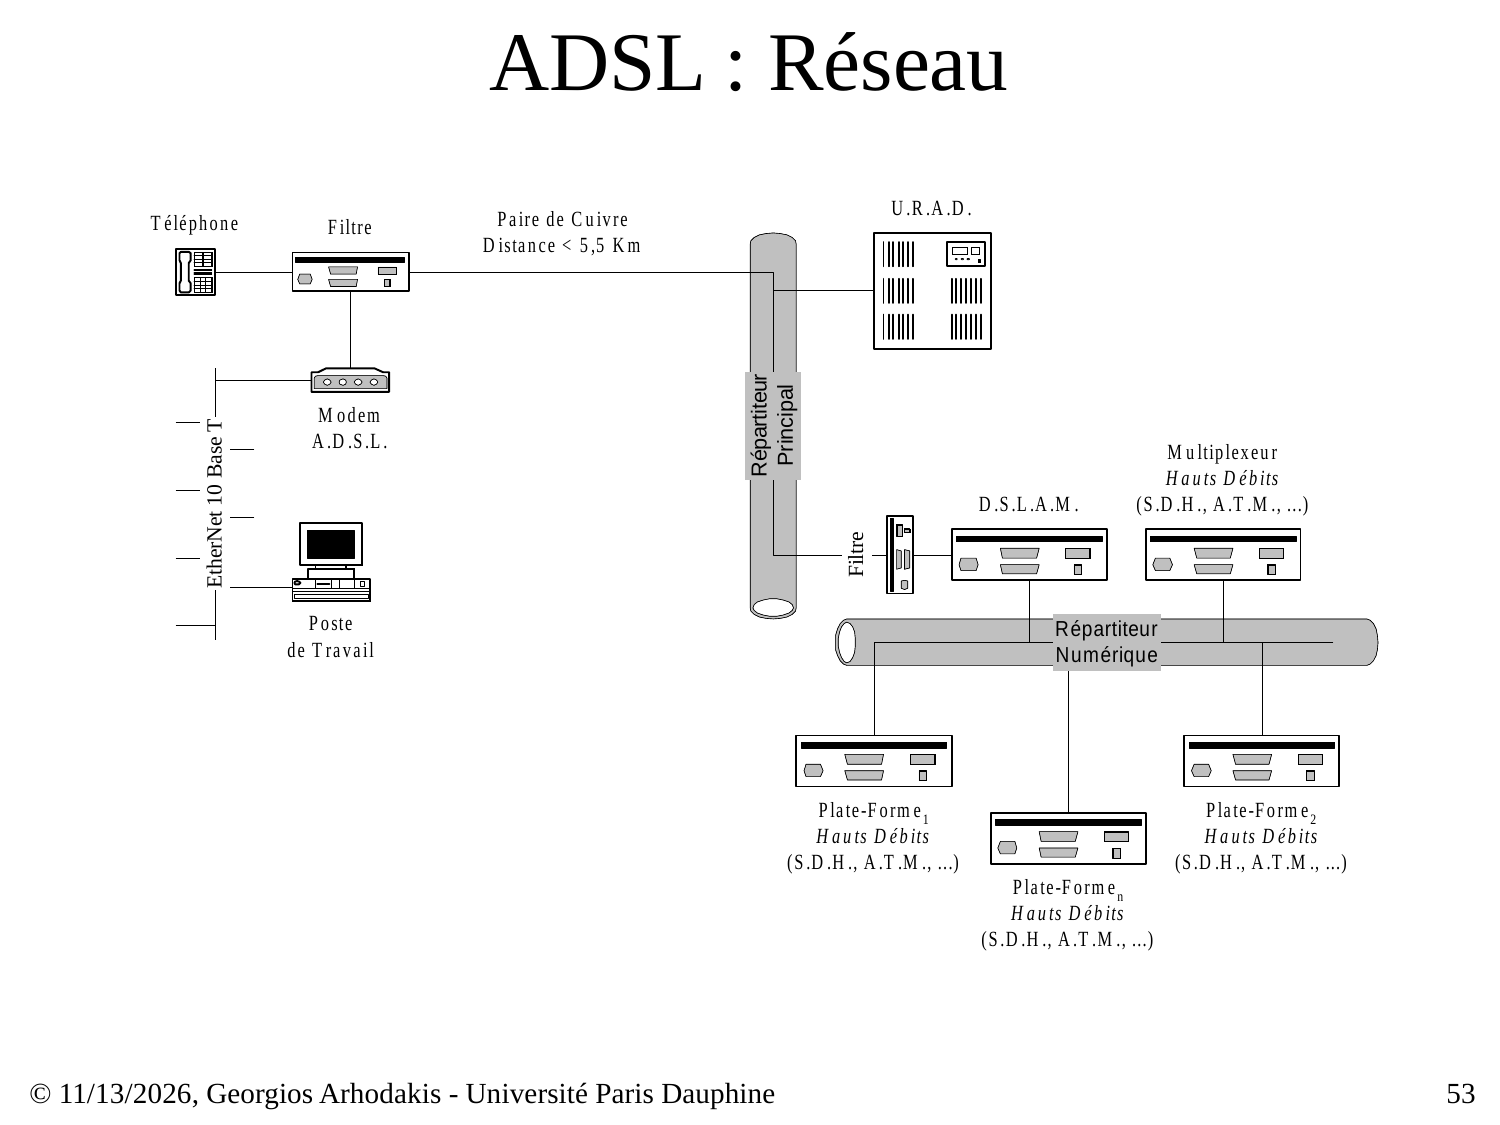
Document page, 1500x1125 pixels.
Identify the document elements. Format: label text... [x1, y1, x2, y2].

footer Georgios Arhodakis - Université Paris Dauphine [206, 1074, 1093, 1110]
title ADSL : Réseau [111, 0, 1387, 159]
slide_number 53 [1328, 1074, 1476, 1110]
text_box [124, 160, 1413, 969]
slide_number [29, 1074, 206, 1110]
